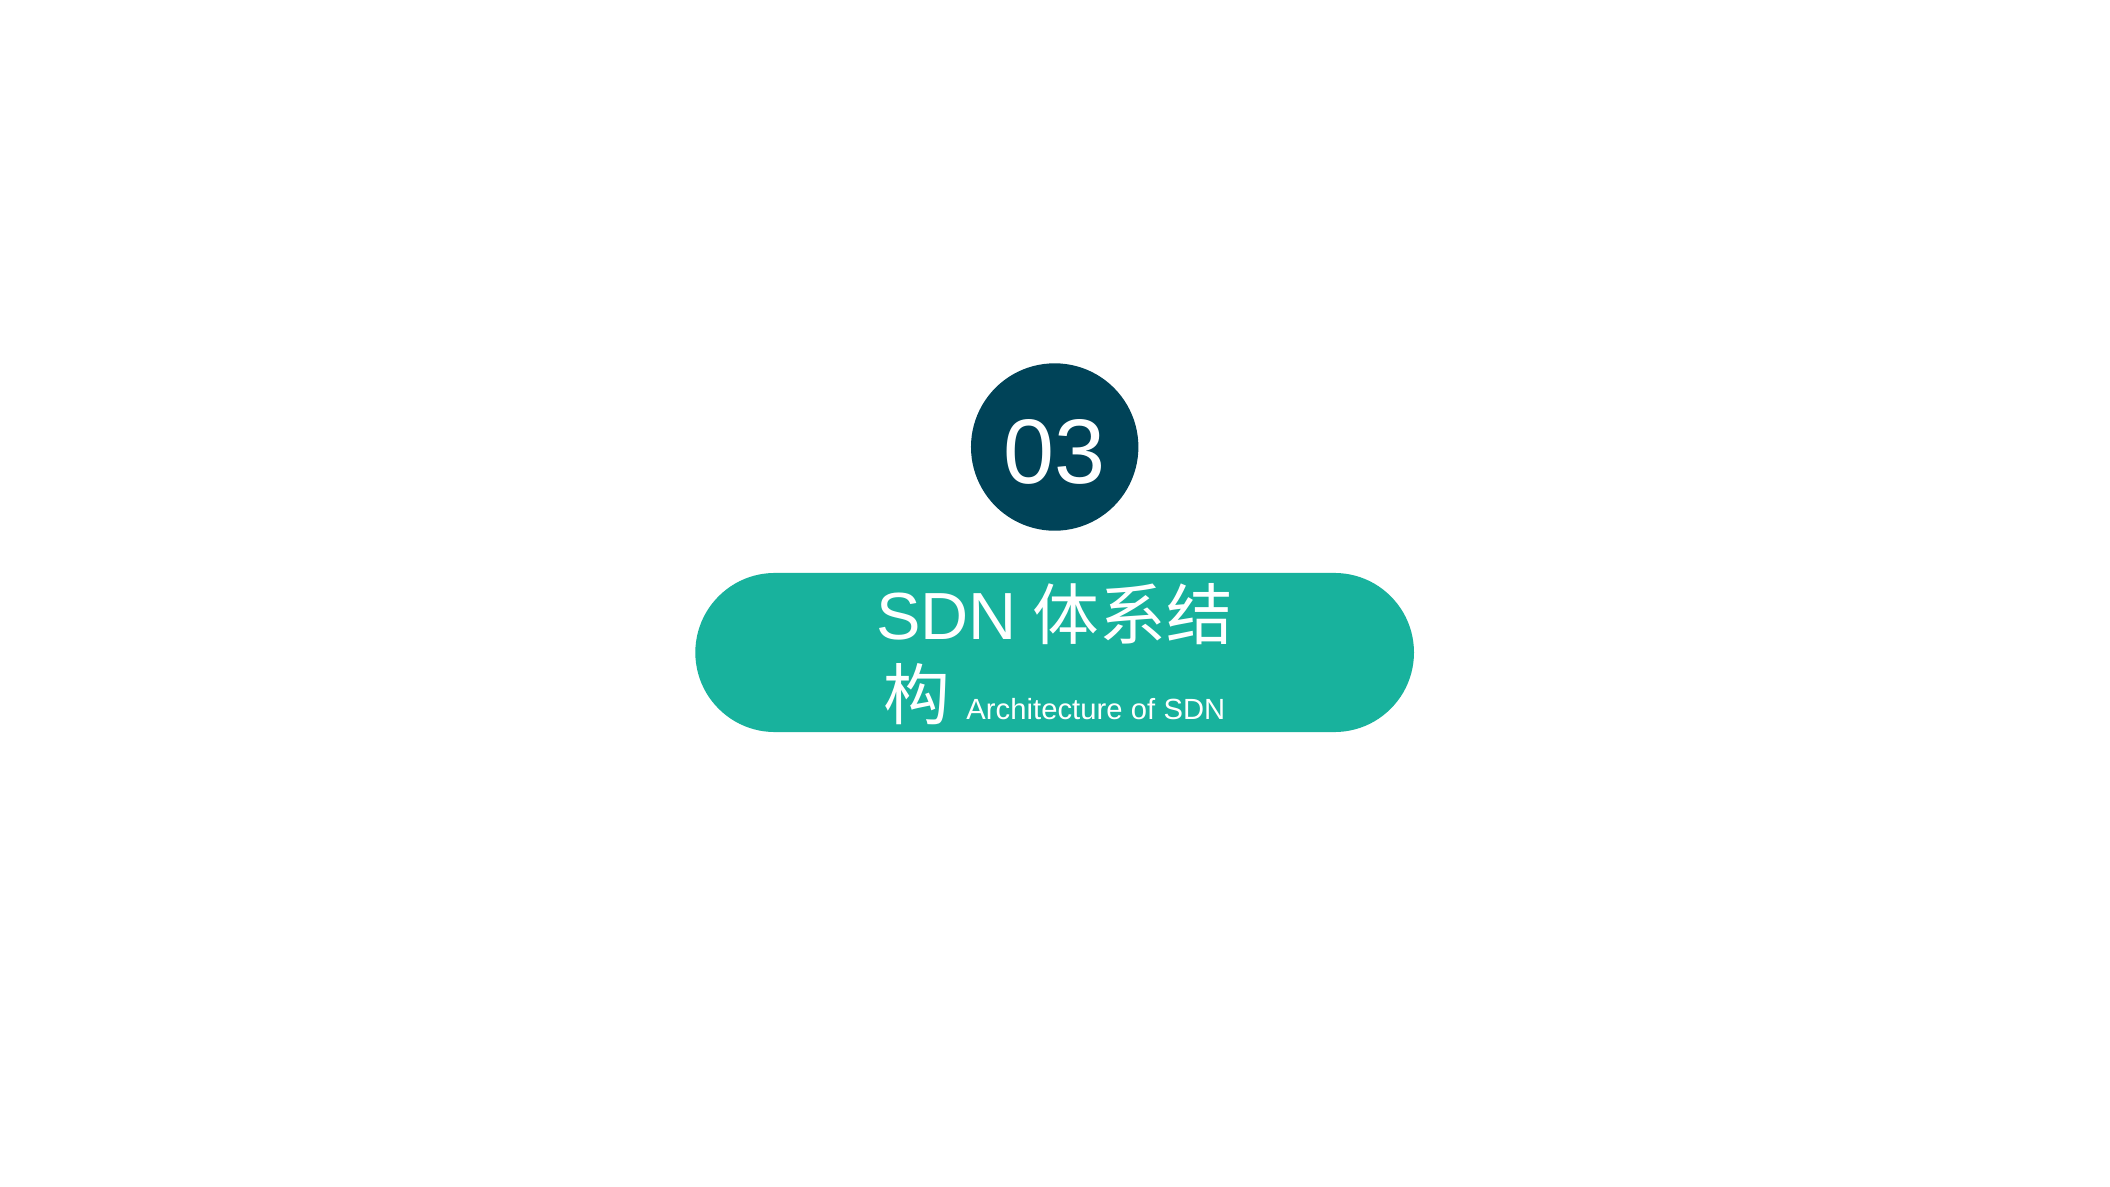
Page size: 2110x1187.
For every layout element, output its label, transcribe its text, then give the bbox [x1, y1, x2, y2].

text_box 03 [969, 362, 1140, 532]
text_box [694, 571, 1416, 734]
